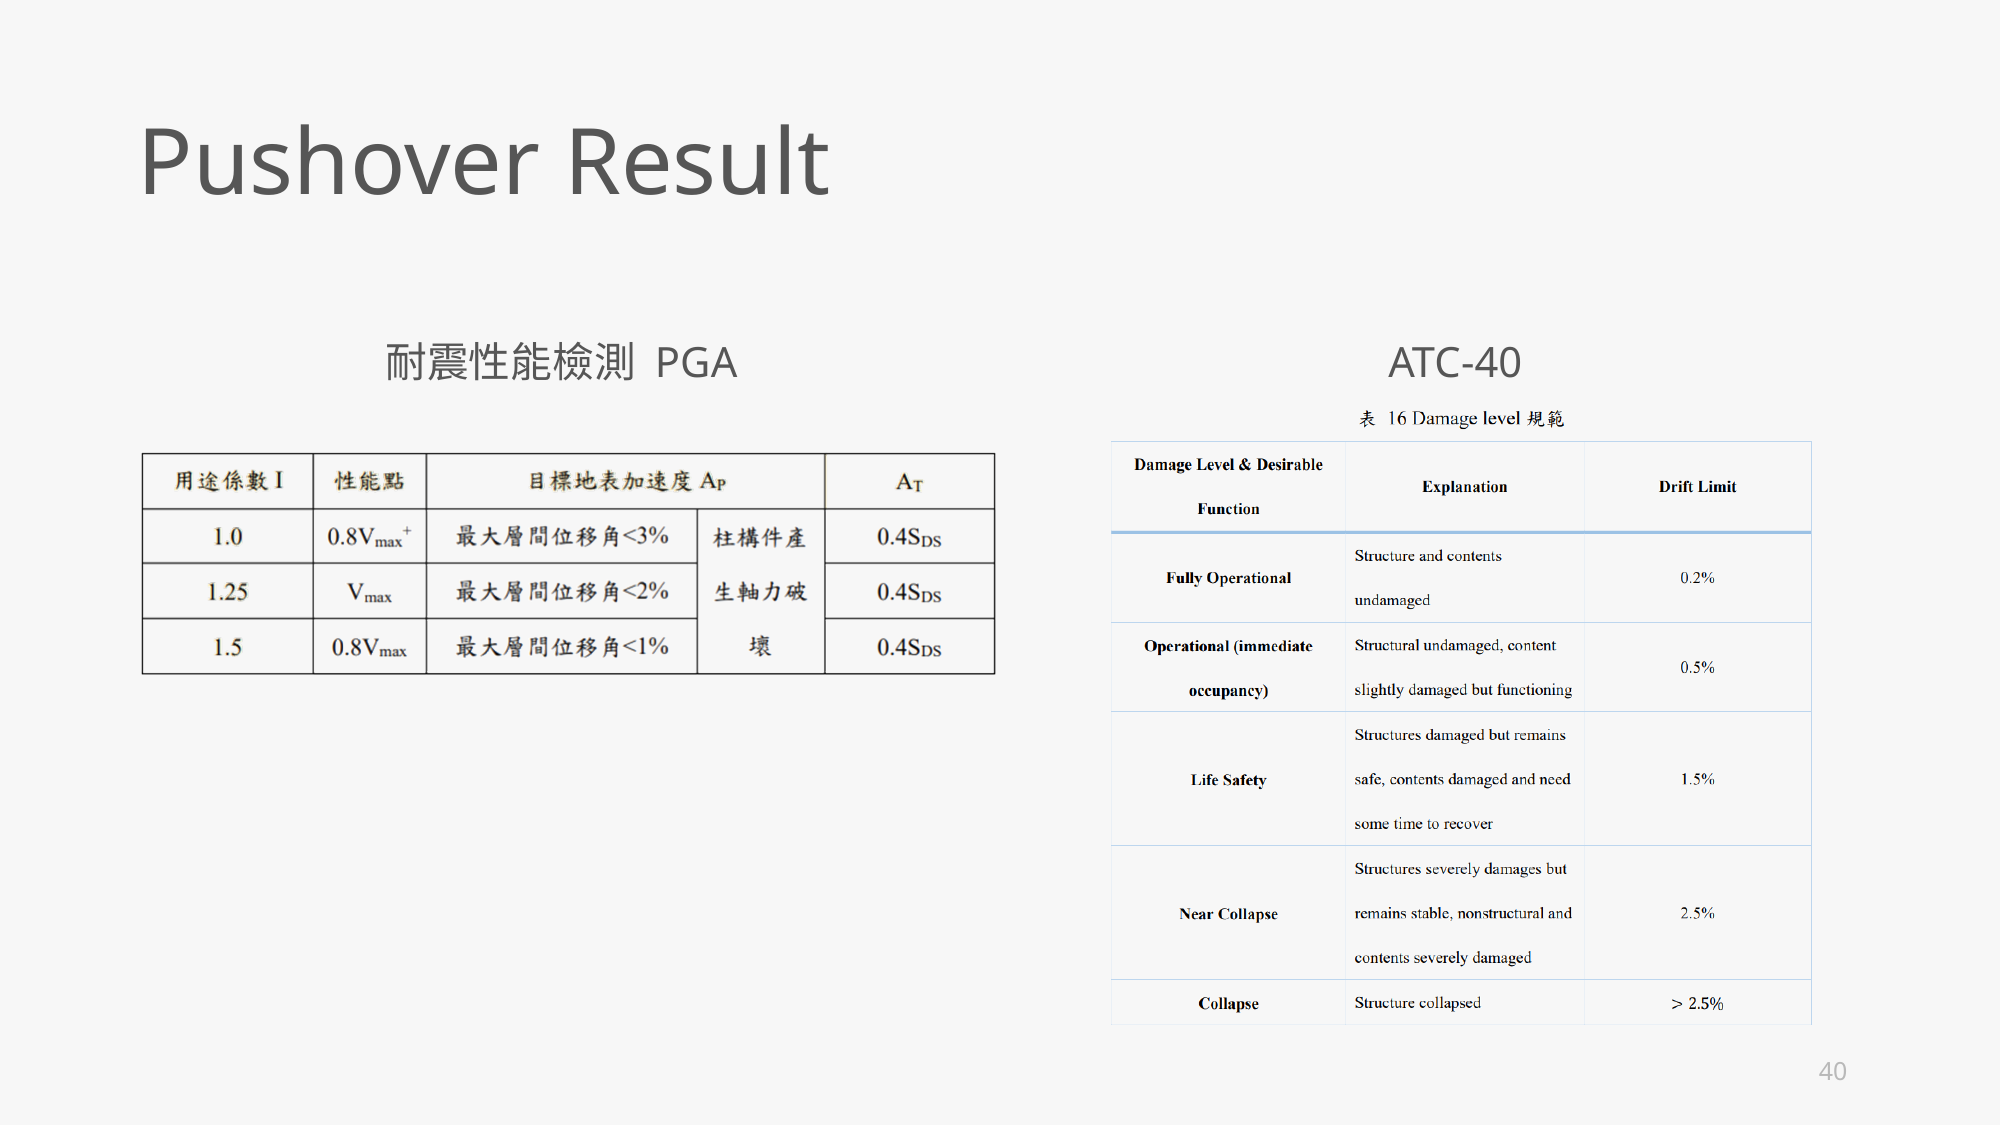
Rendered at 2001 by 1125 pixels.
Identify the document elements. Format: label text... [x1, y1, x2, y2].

text_box ATC-40 [1388, 318, 1538, 388]
slide_number 40 [1412, 1042, 1863, 1103]
picture [1102, 388, 1824, 1029]
list Pushover Result [137, 108, 873, 224]
picture [137, 447, 1000, 678]
text_box 耐震性能檢測 PGA [385, 318, 753, 394]
